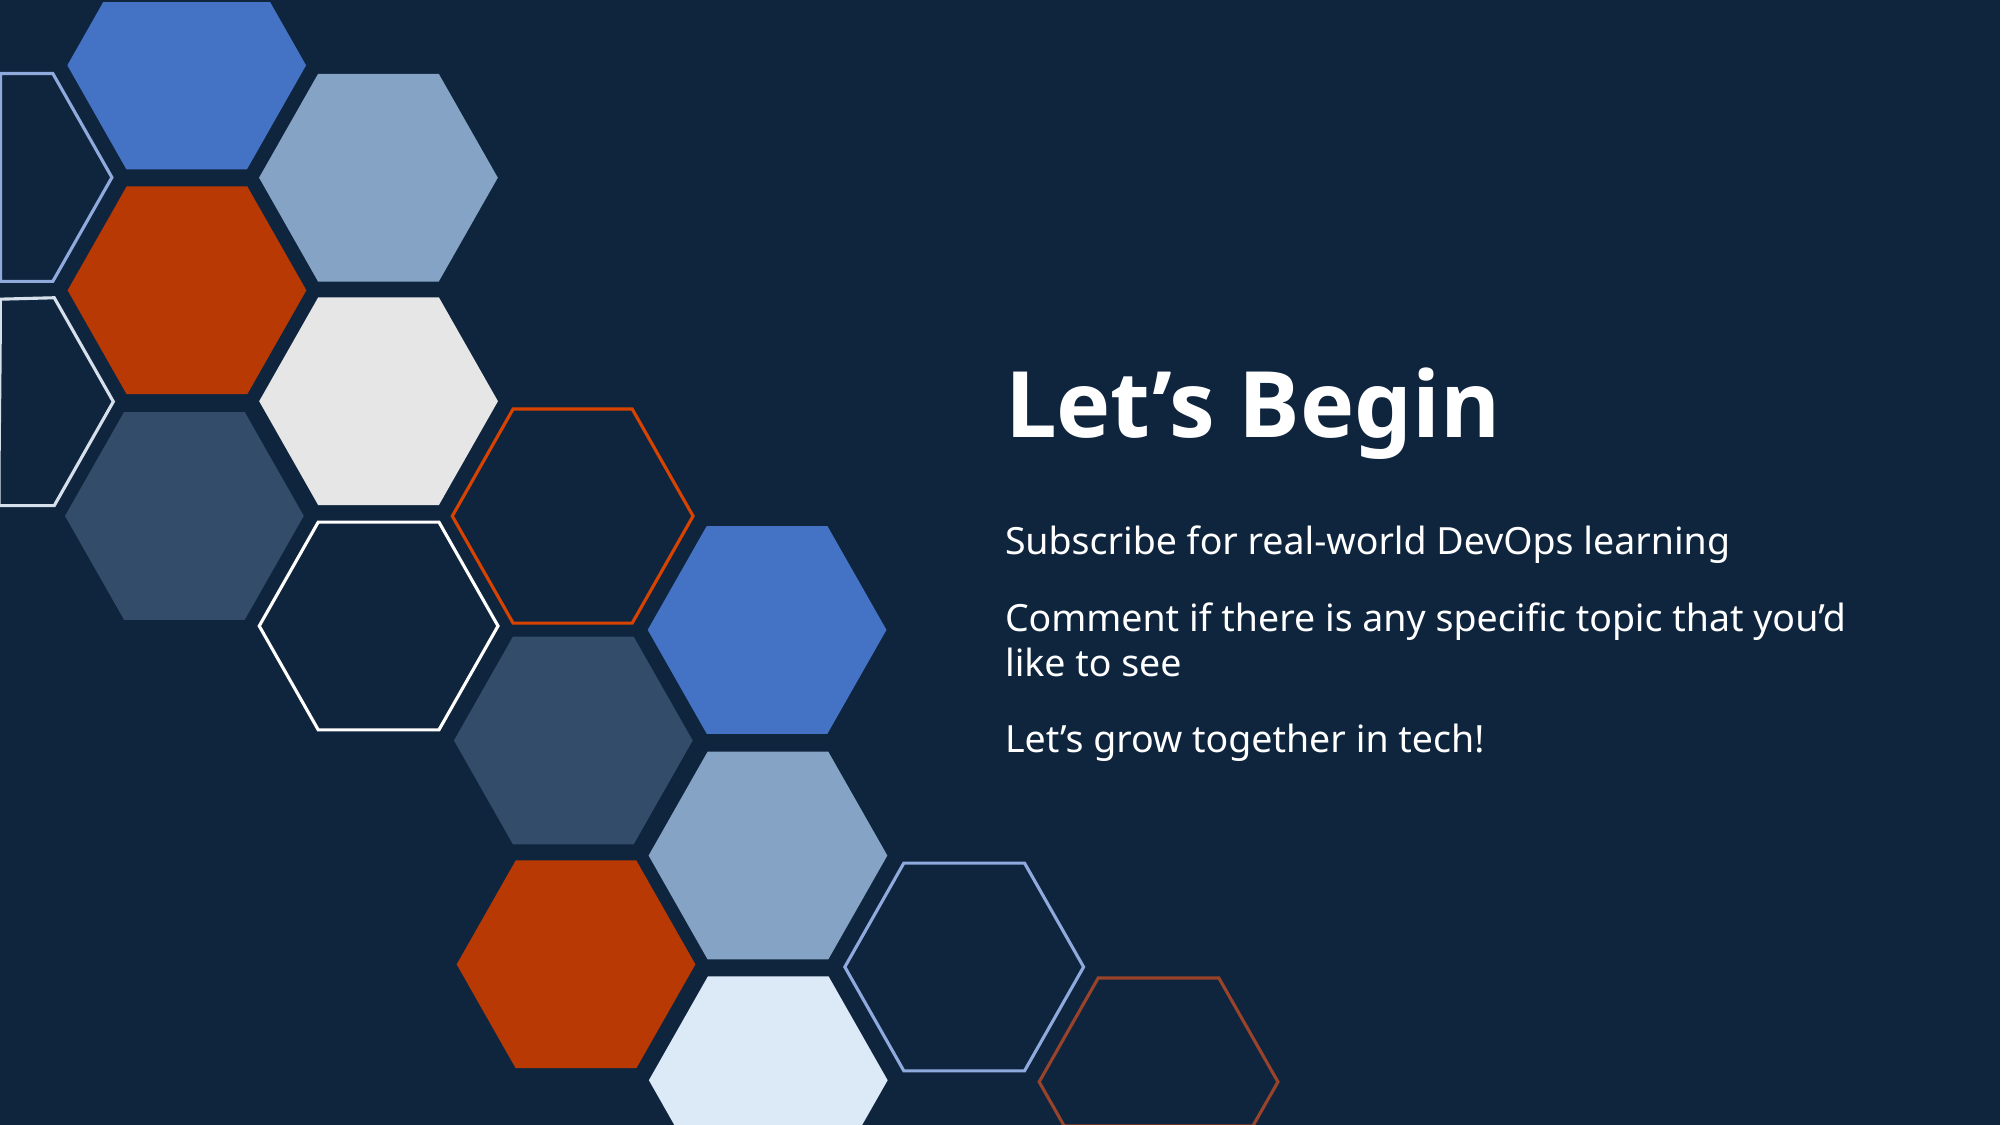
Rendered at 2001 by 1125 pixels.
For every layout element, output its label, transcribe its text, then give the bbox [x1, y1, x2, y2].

list Subscribe for real-world DevOps learning Comment if there is any specific topic that you’d like to see Let’s grow together in tech! [990, 510, 1875, 819]
title Let’s Begin [990, 120, 1875, 465]
